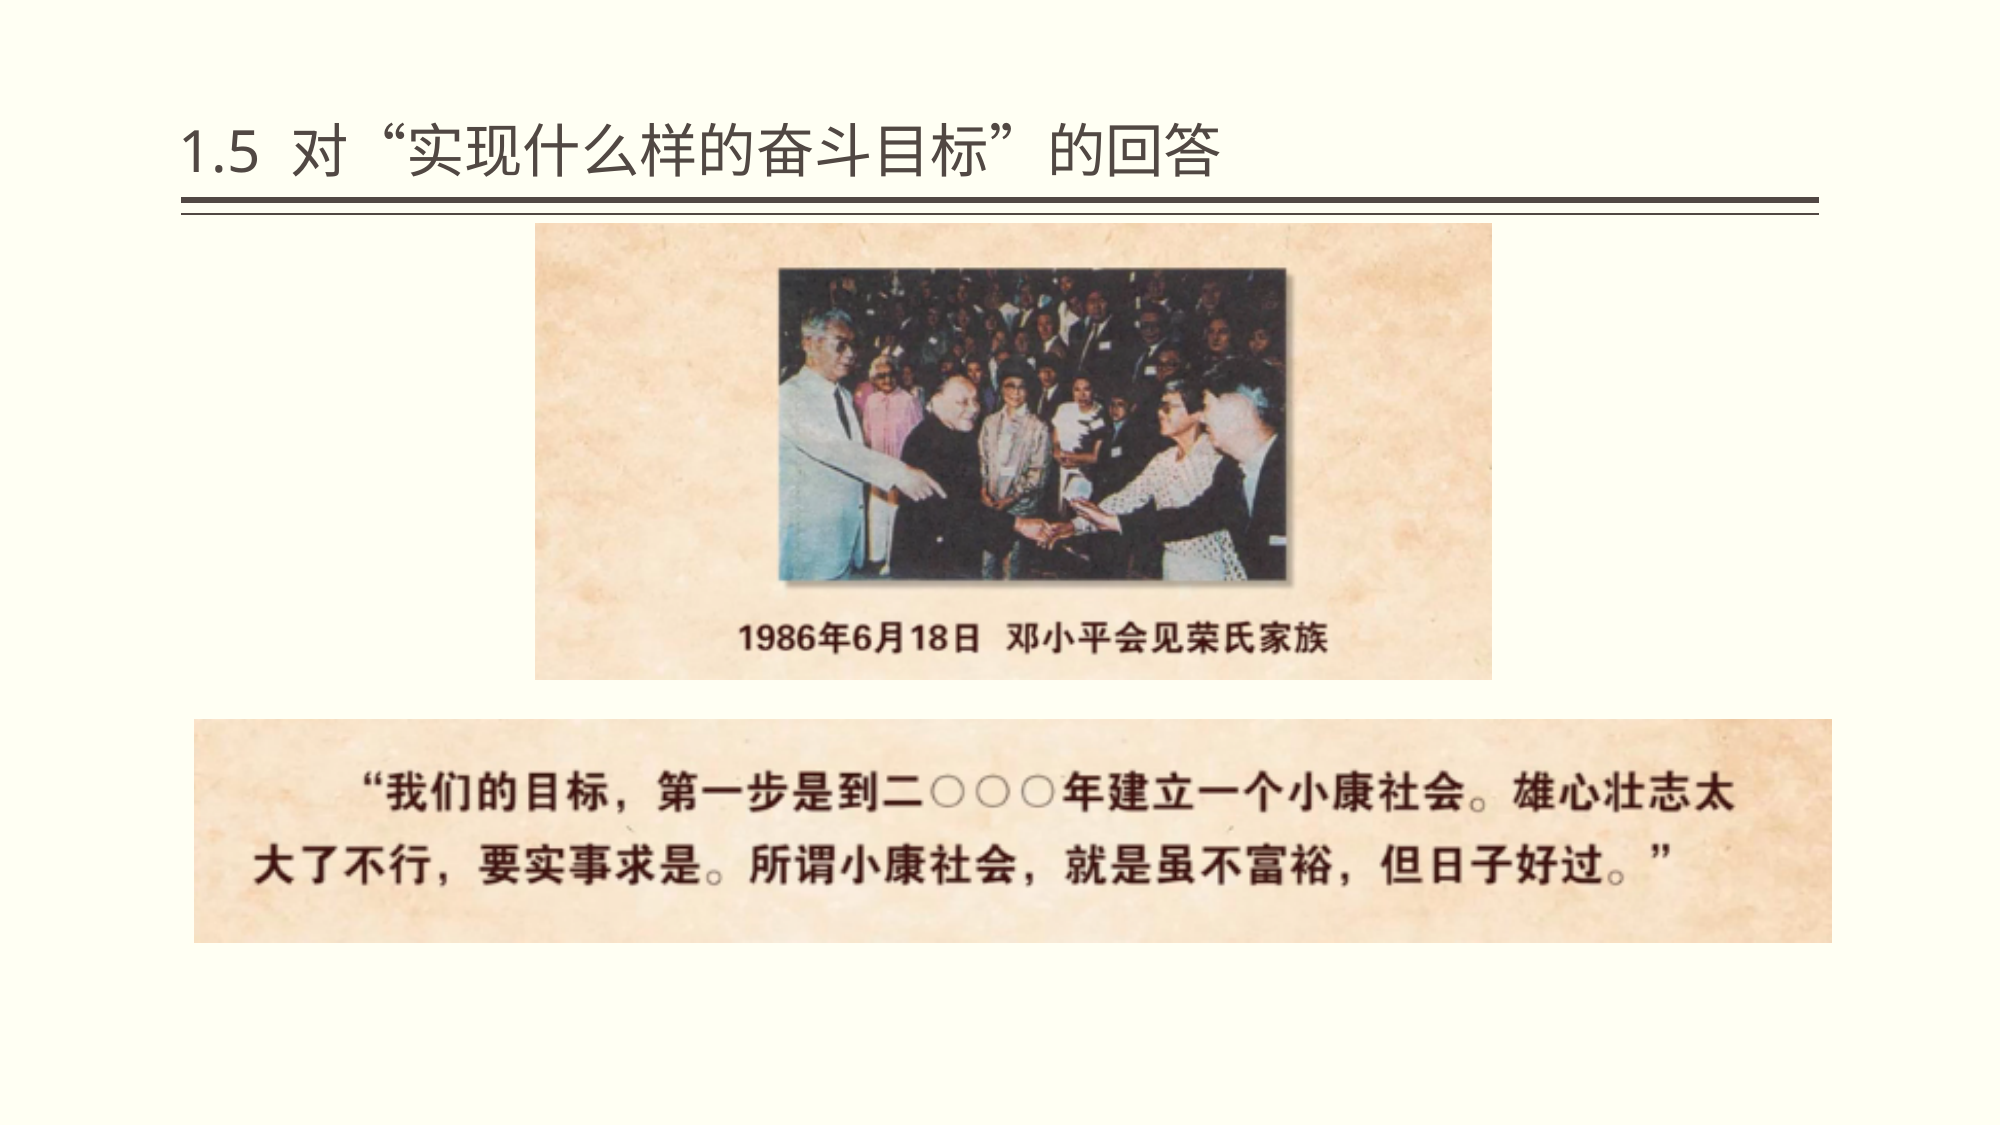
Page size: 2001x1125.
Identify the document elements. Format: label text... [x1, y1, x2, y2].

title 1.5 对“实现什么样的奋斗目标”的回答 [178, 12, 1816, 193]
picture [535, 223, 1492, 680]
picture [194, 719, 1832, 943]
